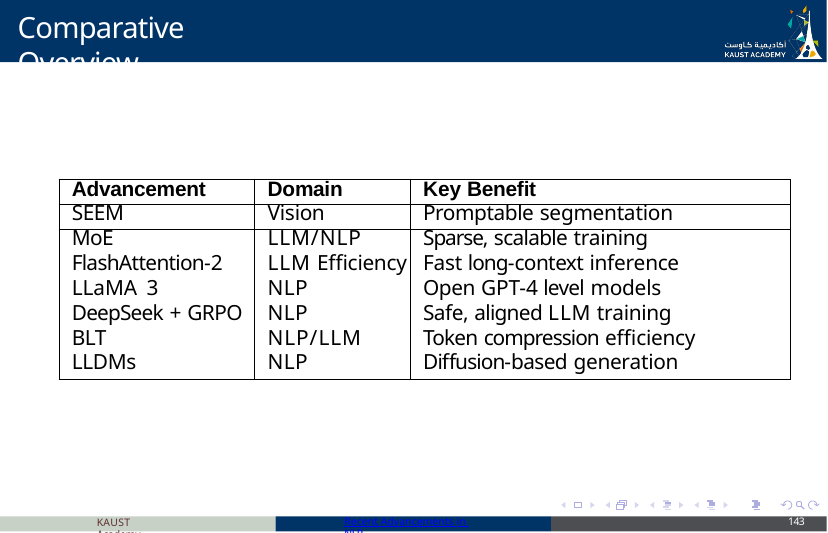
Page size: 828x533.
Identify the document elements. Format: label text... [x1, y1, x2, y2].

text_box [0, 516, 827, 532]
table_cell LLDMs [60, 354, 254, 379]
picture [721, 2, 827, 62]
table_cell Sparse, scalable training [411, 230, 790, 255]
table_cell NLP [255, 304, 410, 329]
table_cell BLT [60, 329, 254, 354]
table_header Key Benefit [411, 180, 790, 204]
table_cell LLaMA 3 [60, 280, 254, 304]
table_header Advancement [60, 180, 254, 204]
table_cell LLM/NLP [255, 230, 410, 255]
table_cell FlashAttention-2 [60, 255, 254, 280]
table_header Domain [255, 180, 410, 204]
table_cell NLP [255, 354, 410, 379]
table_cell Diffusion-based generation [411, 354, 790, 379]
table_cell SEEM [60, 205, 254, 229]
table_cell Safe, aligned LLM training [411, 304, 790, 329]
table_cell Fast long-context inference [411, 255, 790, 280]
table_cell Open GPT-4 level models [411, 280, 790, 304]
text_box Comparative Overview [15, 6, 294, 80]
table_cell MoE [60, 230, 254, 255]
table_cell Promptable segmentation [411, 205, 790, 229]
table_cell NLP/LLM [255, 329, 410, 354]
table_cell Vision [255, 205, 410, 229]
table_cell Token compression efficiency [411, 329, 790, 354]
table_cell LLM Efficiency [255, 255, 410, 280]
table_cell DeepSeek + GRPO [60, 304, 254, 329]
table_cell NLP [255, 280, 410, 304]
